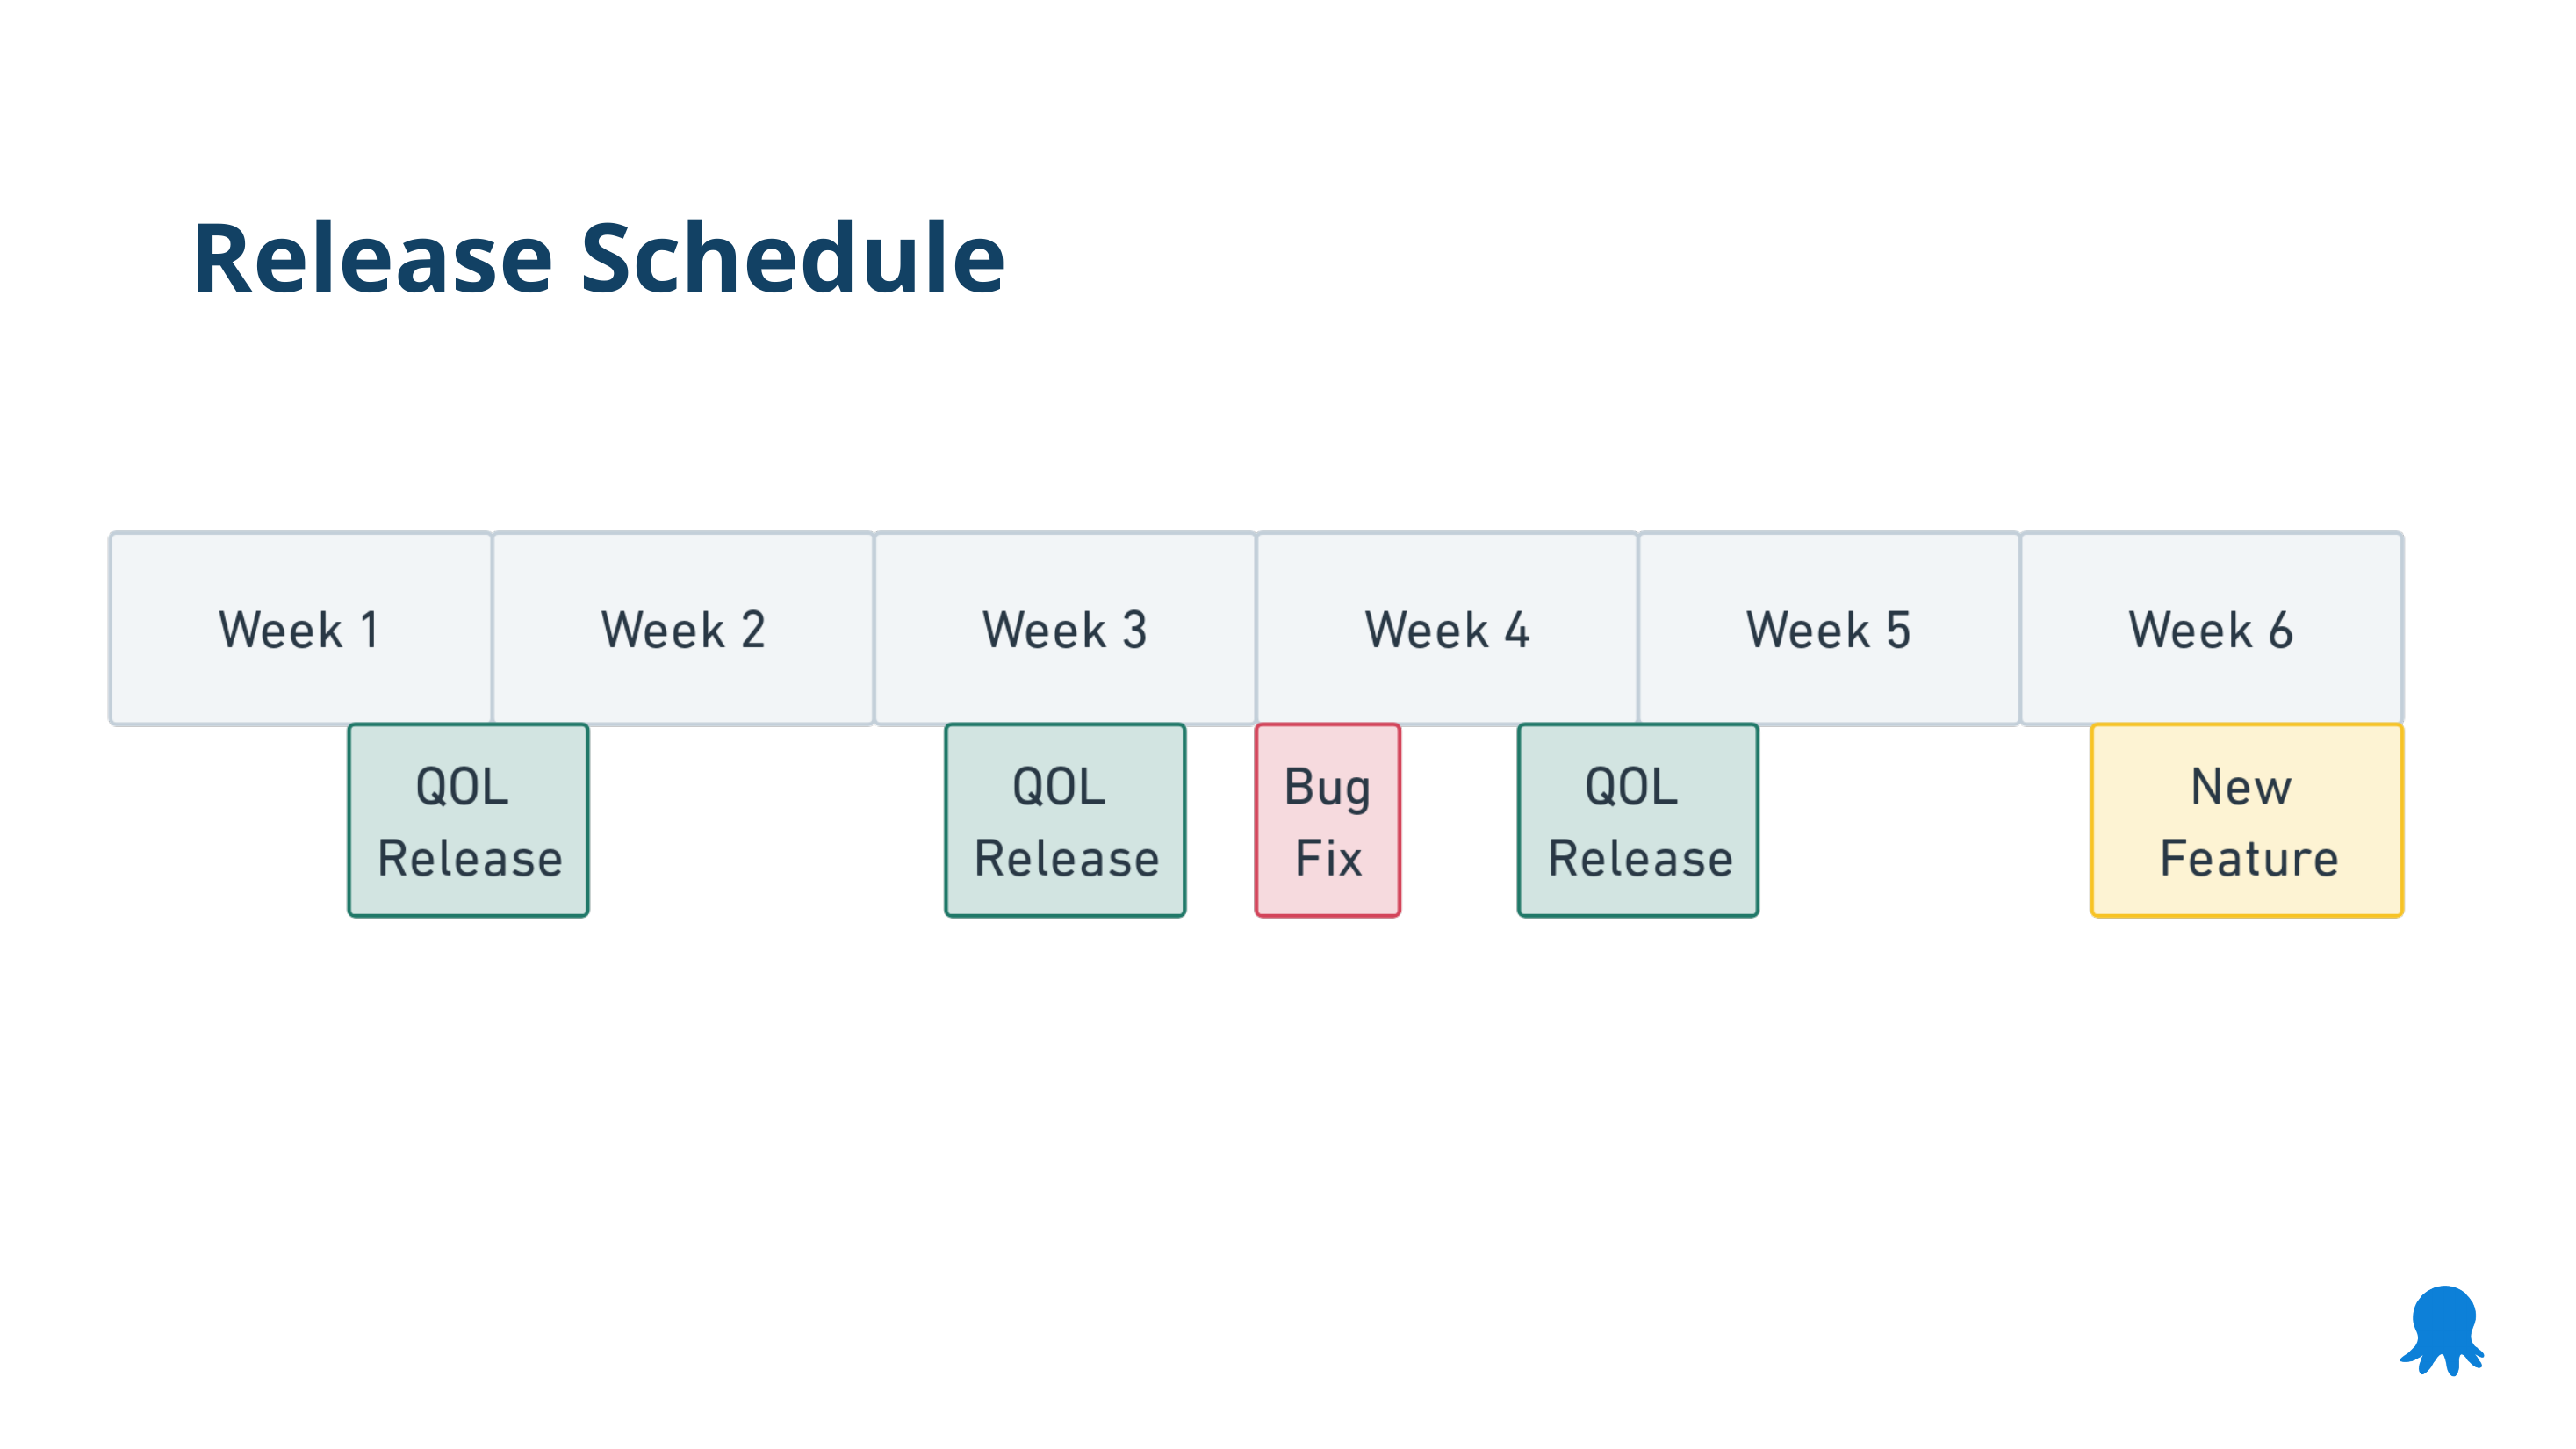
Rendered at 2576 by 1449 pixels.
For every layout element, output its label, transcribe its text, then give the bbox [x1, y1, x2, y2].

subtitle Release Schedule [176, 173, 2393, 315]
picture [90, 513, 2576, 936]
picture [2399, 1286, 2493, 1377]
